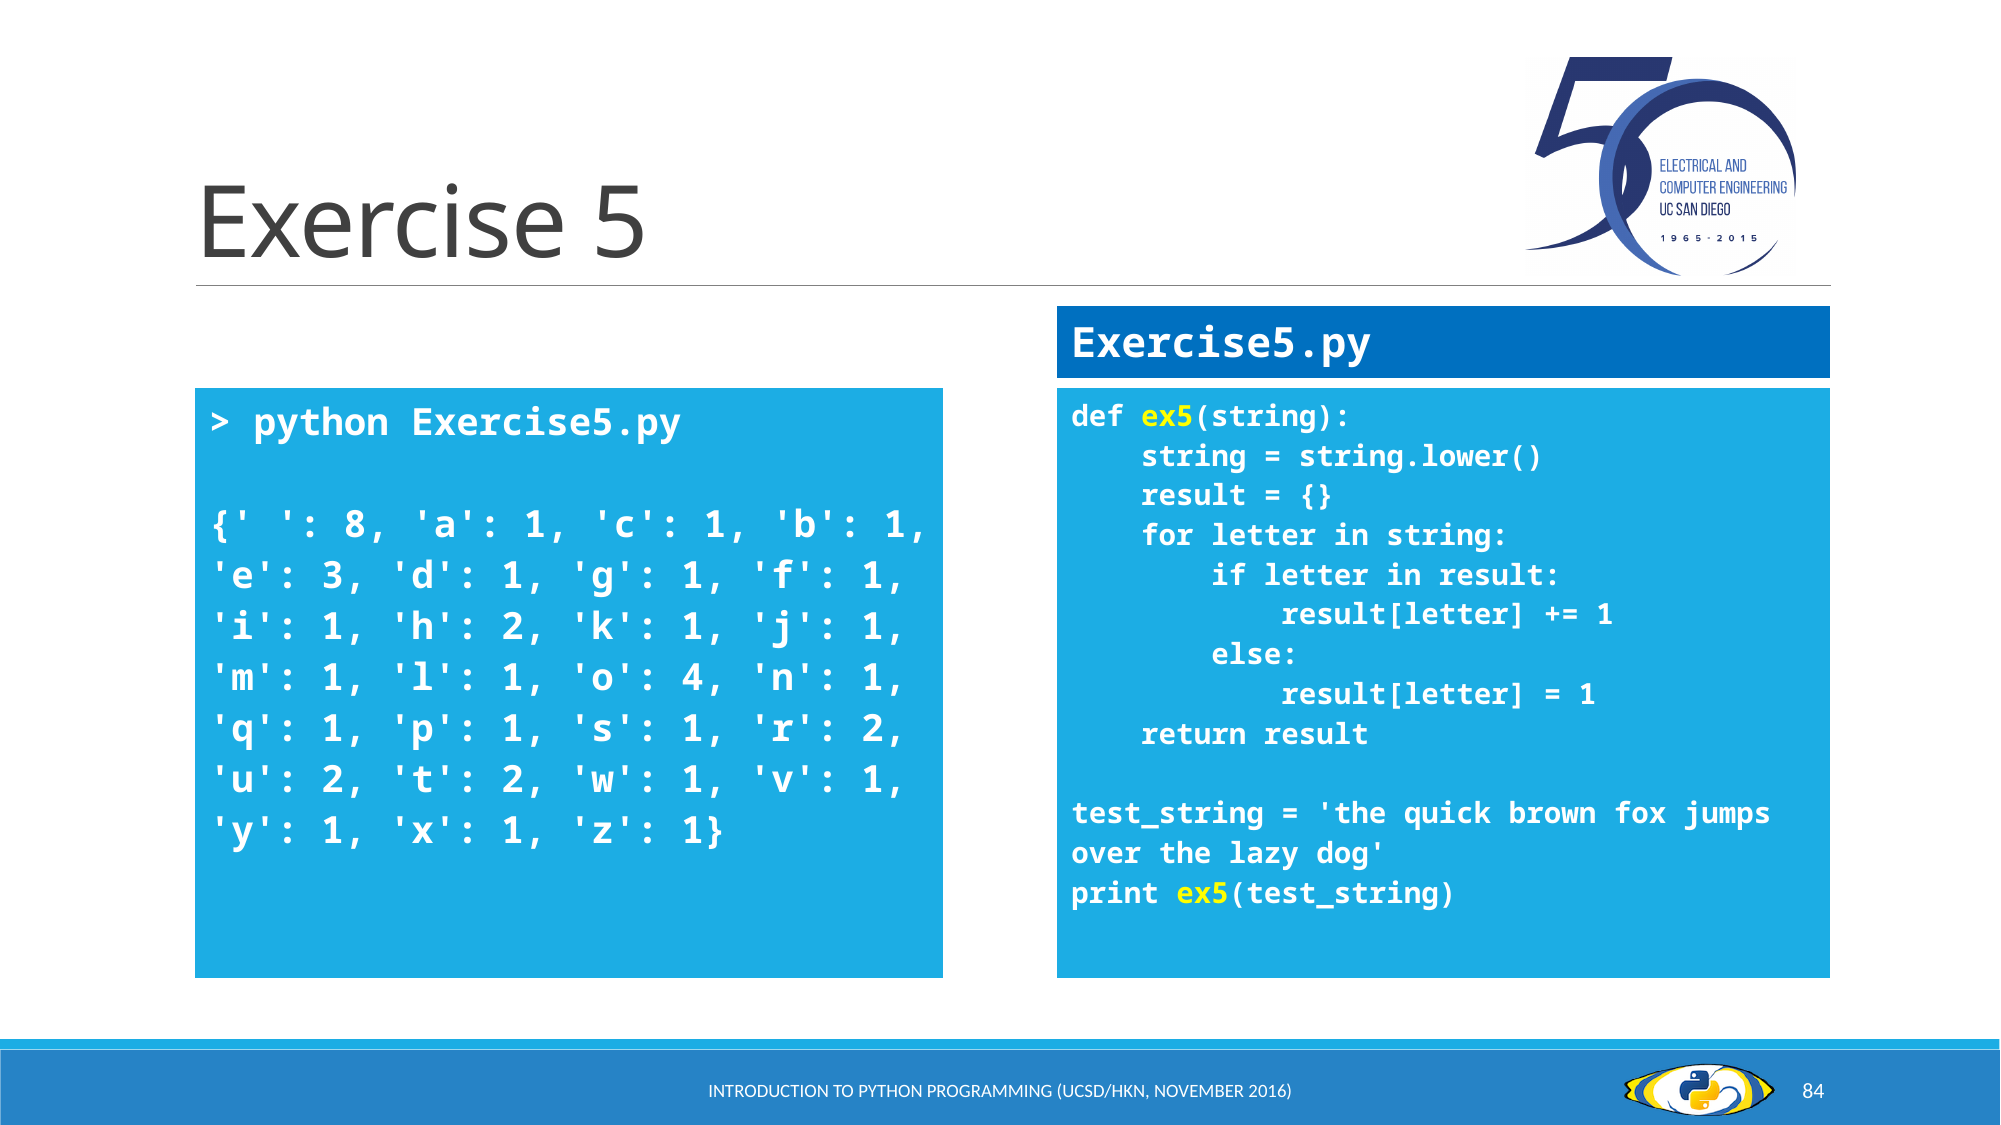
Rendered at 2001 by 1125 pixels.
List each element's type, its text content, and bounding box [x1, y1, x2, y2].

table_header Exercise5.py [1057, 306, 1830, 378]
footer Introduction to Python Programming (UCSD/HKN, November 2016) [604, 1059, 1396, 1120]
slide_number 84 [1624, 1059, 1840, 1120]
table_header > python Exercise5.py {' ': 8, 'a': 1, 'c': 1, 'b': 1, 'e': 3, 'd': 1, 'g': 1, 'f': 1, 'i': 1, 'h': 2, 'k': 1, 'j': 1, 'm': 1, 'l': 1, 'o': 4, 'n': 1, 'q': 1, 'p': 1, 's': 1, 'r': 2, 'u': 2, 't': 2, 'w': 1, 'v': 1, 'y': 1, 'x': 1, 'z': 1} [195, 388, 943, 978]
table_header def ex5(string): string = string.lower() result = {} for letter in string: if letter in result: result[letter] += 1 else: result[letter] = 1 return result test_string = 'the quick brown fox jumps over the lazy dog' print ex5(test_string) [1057, 388, 1830, 978]
title Exercise 5 [180, 47, 1830, 285]
